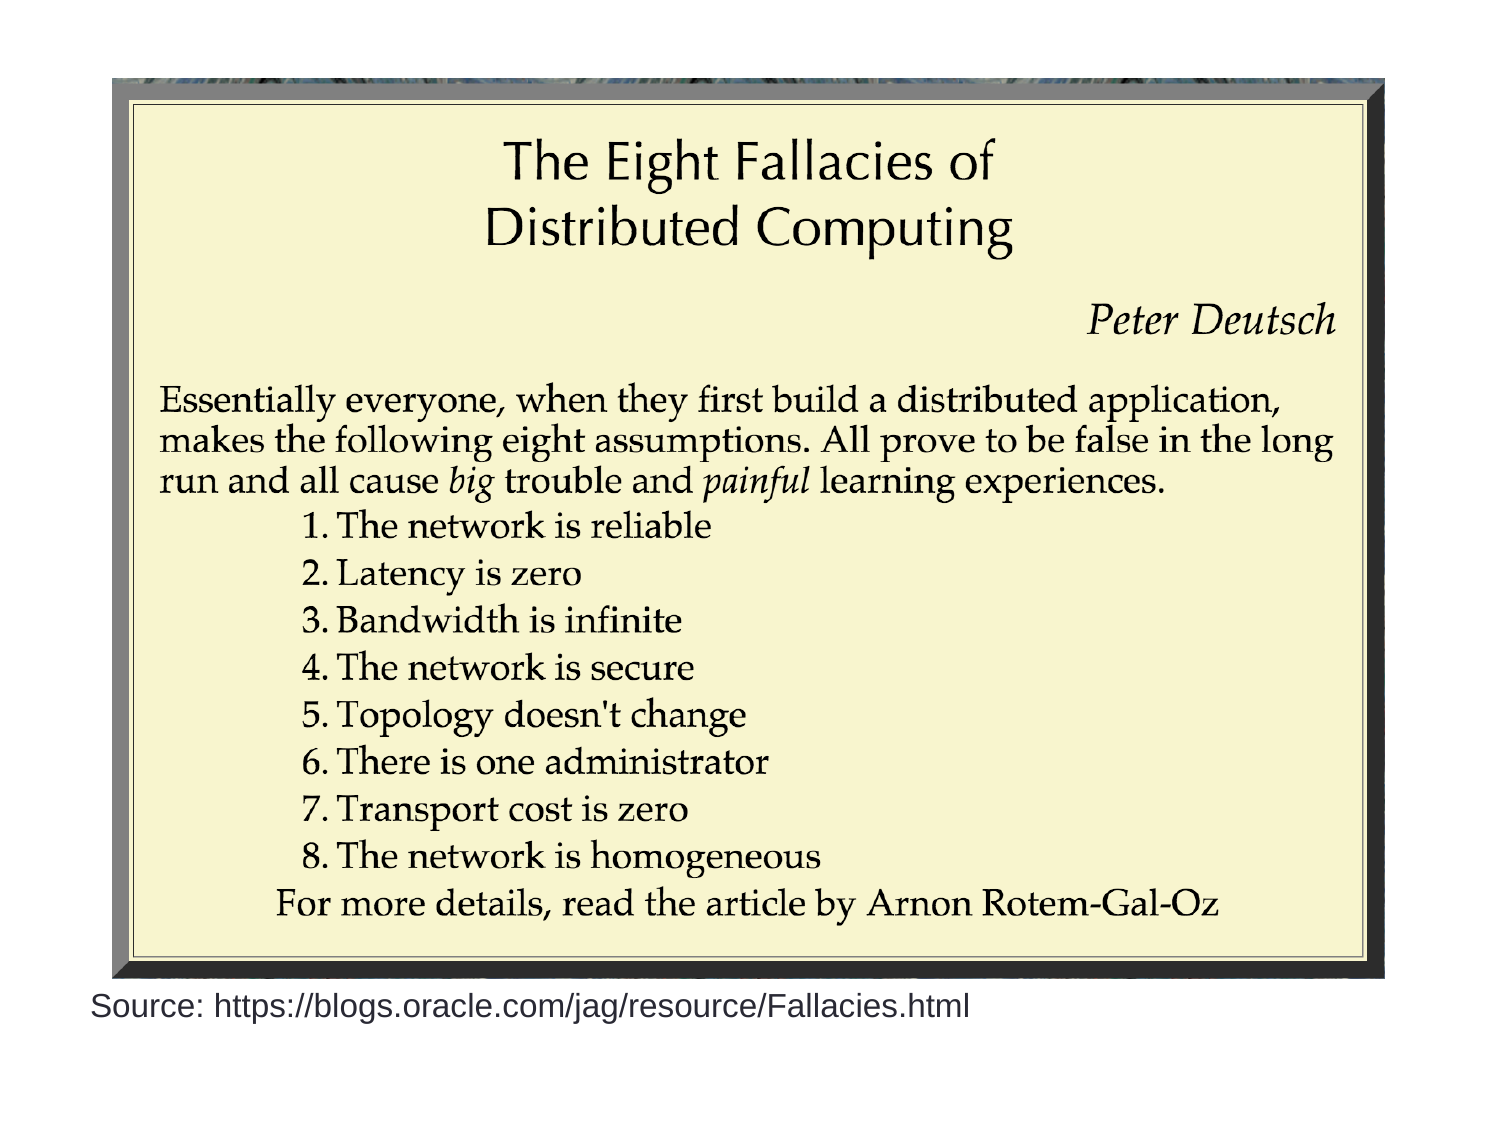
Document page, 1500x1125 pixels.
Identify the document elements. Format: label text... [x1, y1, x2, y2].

picture [112, 77, 1385, 979]
list Source: https://blogs.oracle.com/jag/resource/Fallacies.html [75, 139, 1425, 1063]
